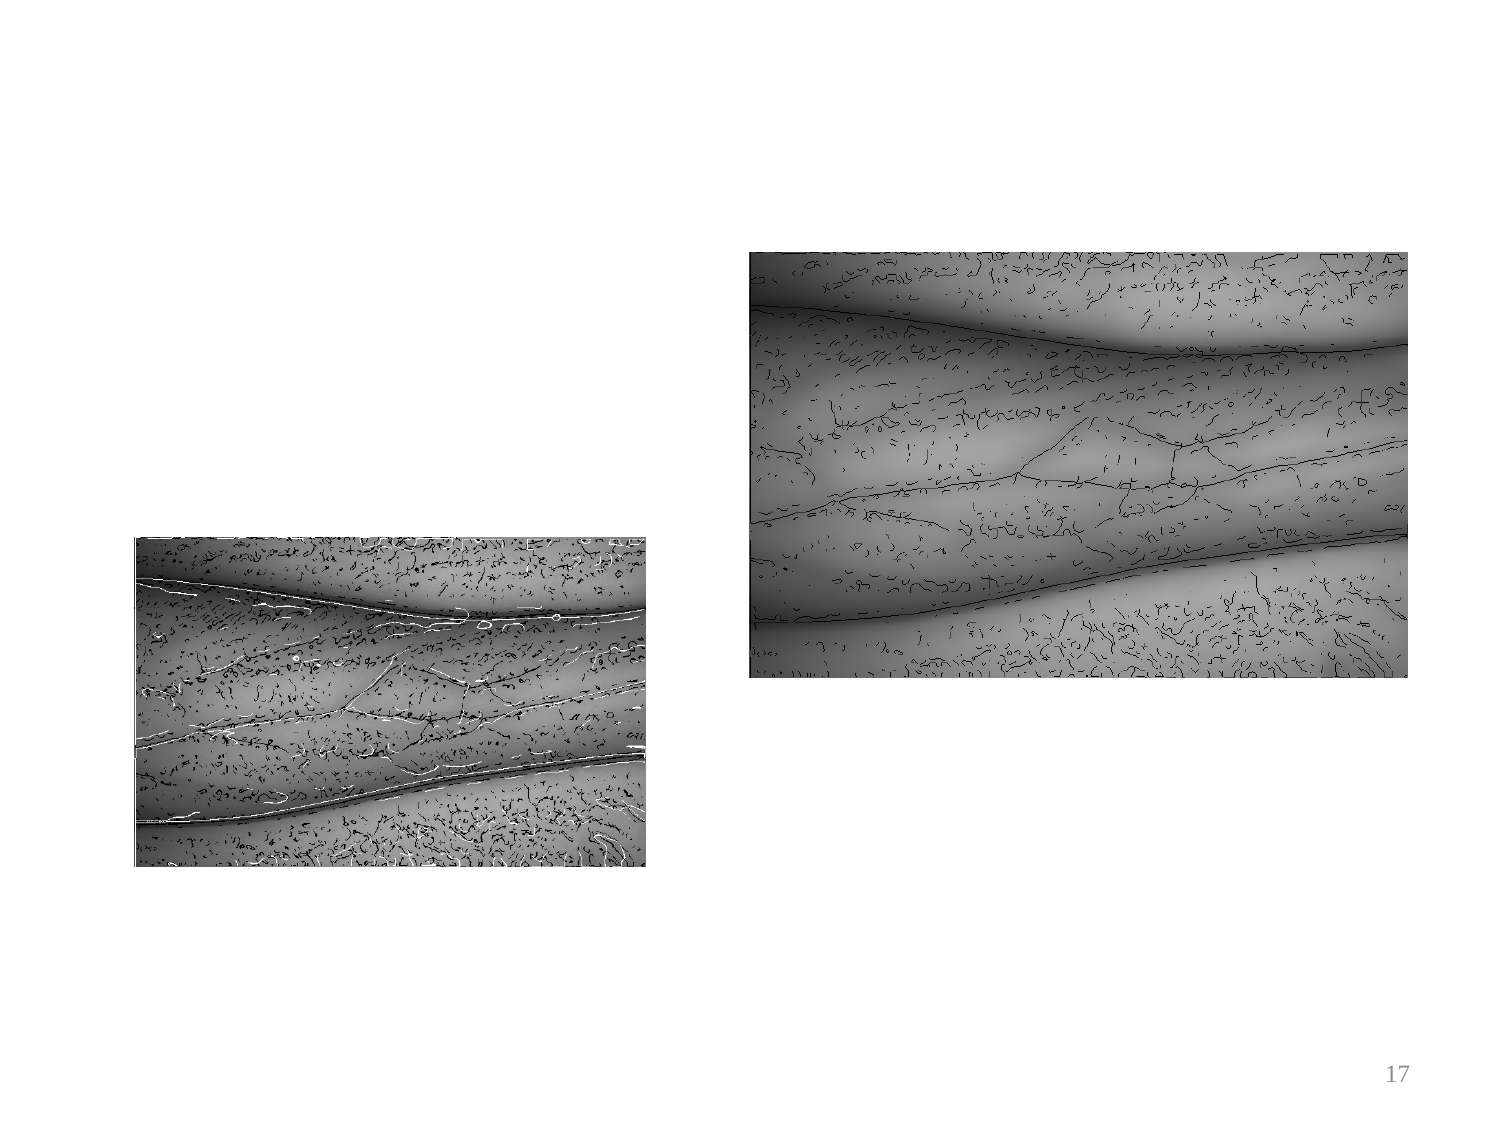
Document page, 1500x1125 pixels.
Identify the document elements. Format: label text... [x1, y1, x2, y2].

picture [749, 252, 1408, 678]
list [134, 537, 646, 868]
slide_number 16 [1074, 1042, 1425, 1103]
